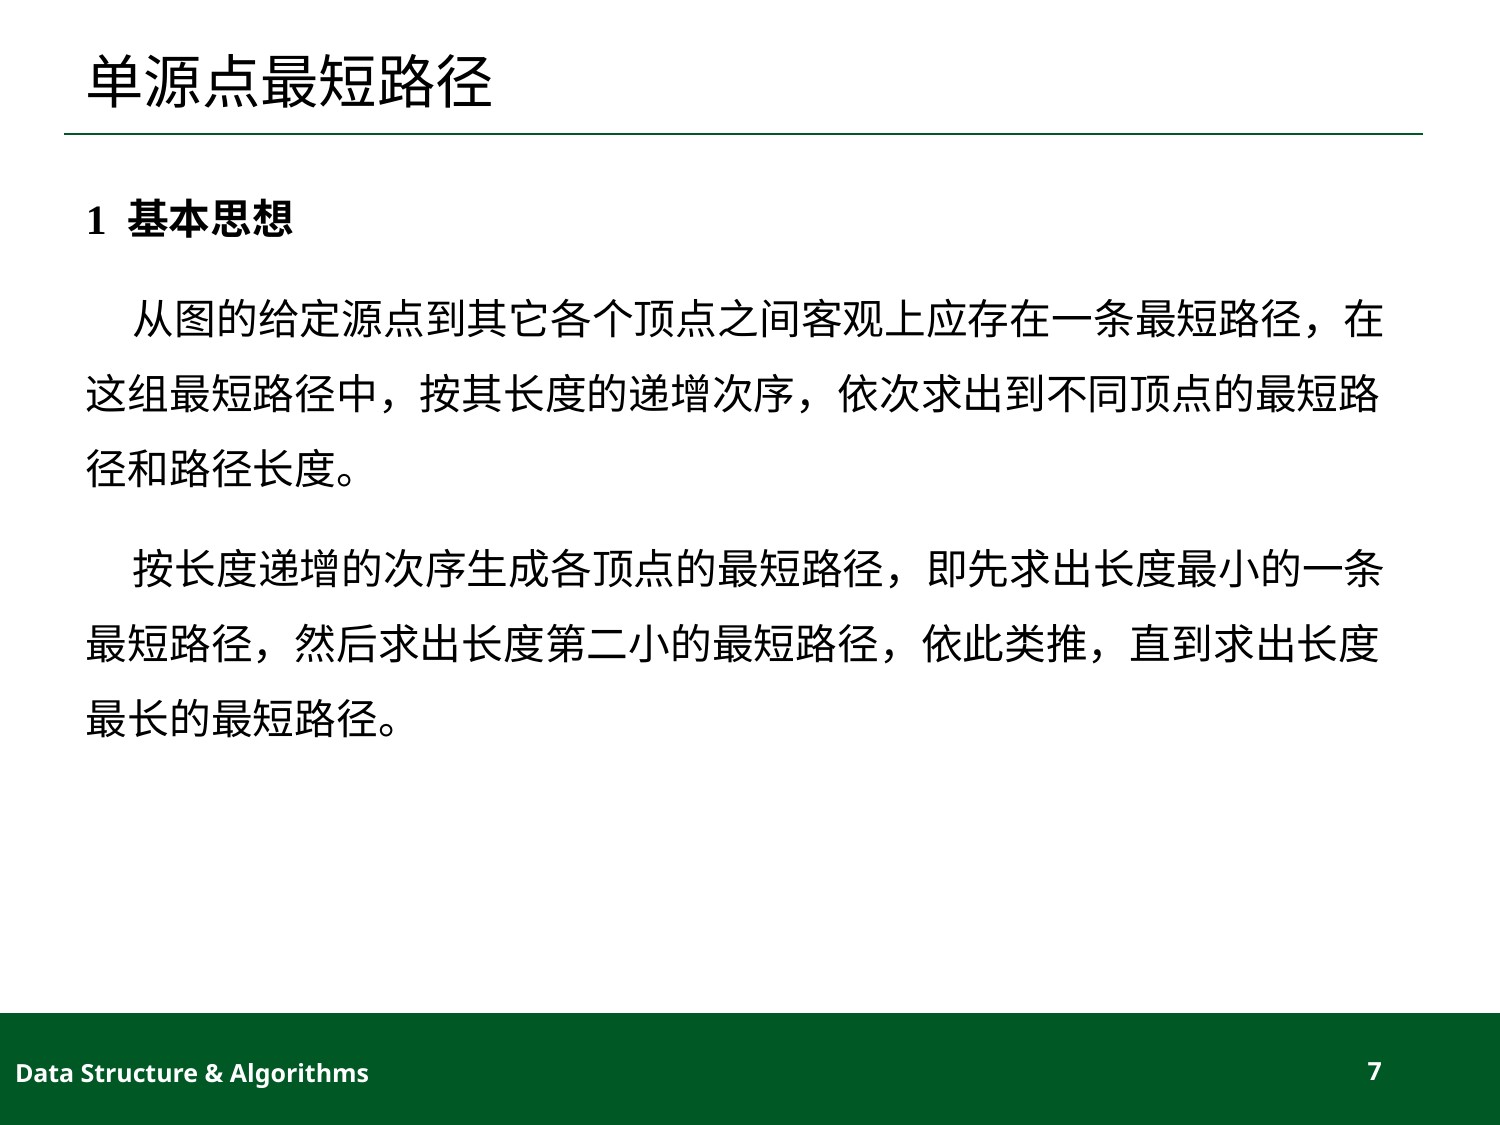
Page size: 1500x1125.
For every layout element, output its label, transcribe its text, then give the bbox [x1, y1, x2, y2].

slide_number 7 [1059, 1042, 1397, 1103]
list 1 基本思想 从图的给定源点到其它各个顶点之间客观上应存在一条最短路径，在这组最短路径中，按其长度的递增次序，依次求出到不同顶点的最短路径和路径长度。 按长度递增的次序生成各顶点的最短路径，即先求出长度最小的一条最短路径，然后求出长度第二小的最短路径，依此类推，直到求出长度最长的最短路径。 [70, 160, 1430, 991]
title 单源点最短路径 [70, 34, 1430, 135]
footer Data Structure & Algorithms [0, 1042, 507, 1103]
